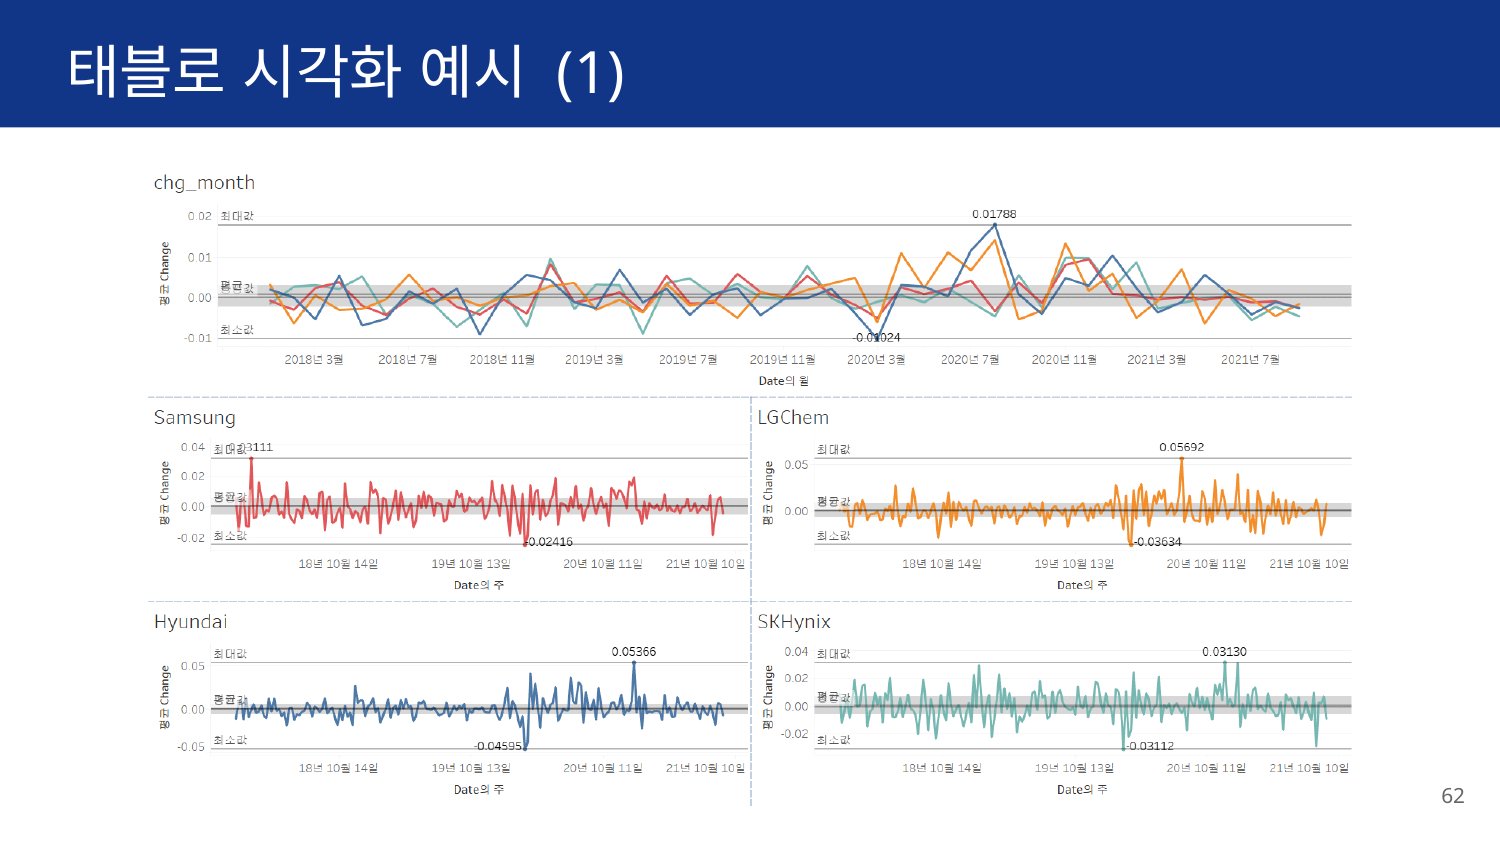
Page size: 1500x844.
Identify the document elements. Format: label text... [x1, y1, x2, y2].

slide_number ‹#› [1389, 764, 1480, 830]
title 태블로 시각화 예시 (1) [51, 20, 1449, 123]
picture [145, 162, 1355, 808]
